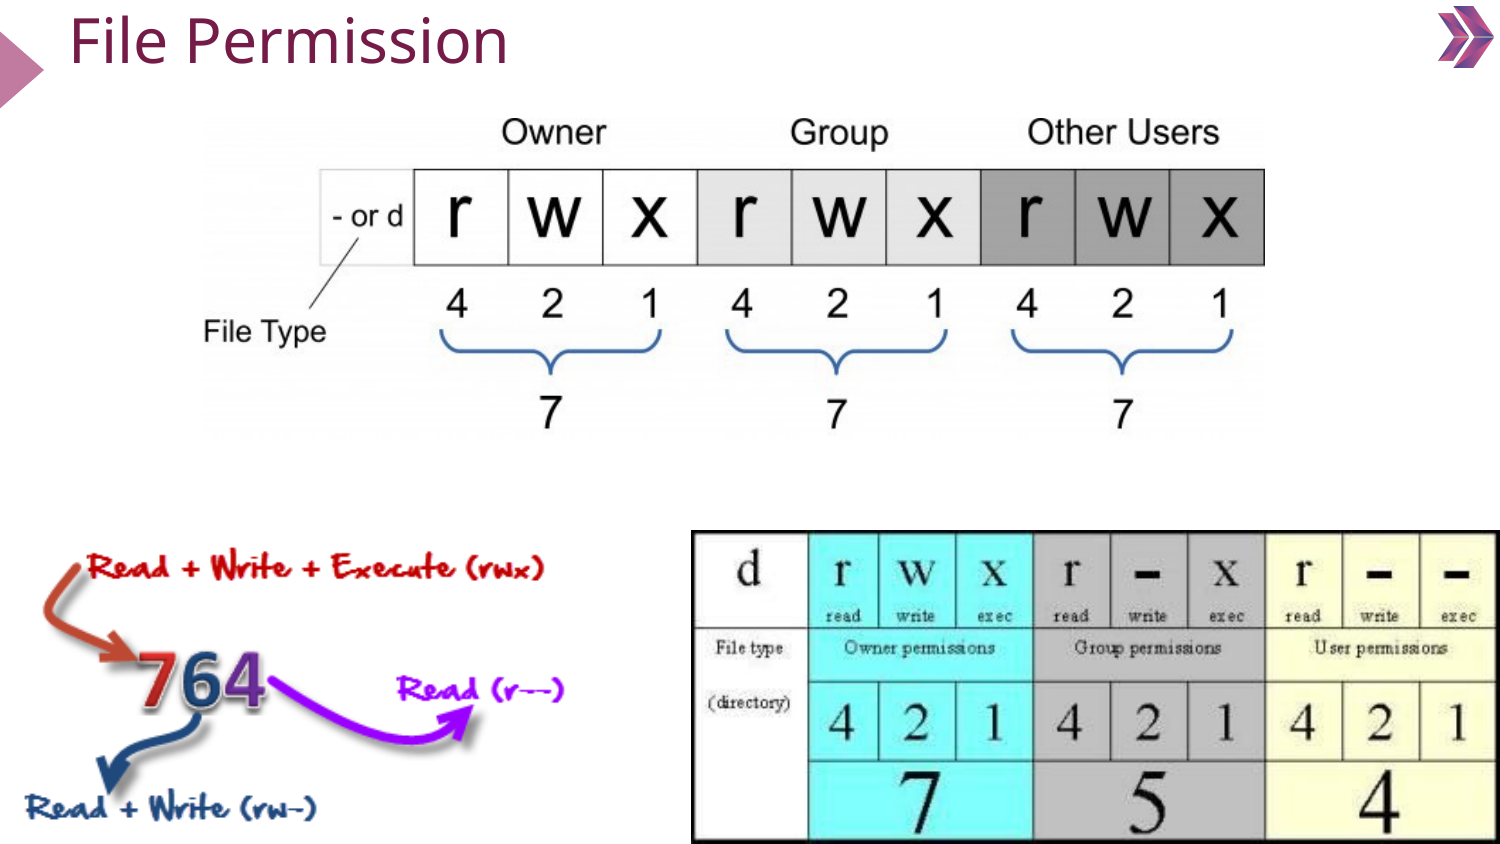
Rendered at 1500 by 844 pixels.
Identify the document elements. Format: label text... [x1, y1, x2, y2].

picture [1438, 6, 1494, 68]
picture [690, 530, 1500, 844]
picture [7, 538, 580, 838]
picture [203, 118, 1265, 441]
title File Permission [68, 16, 994, 119]
